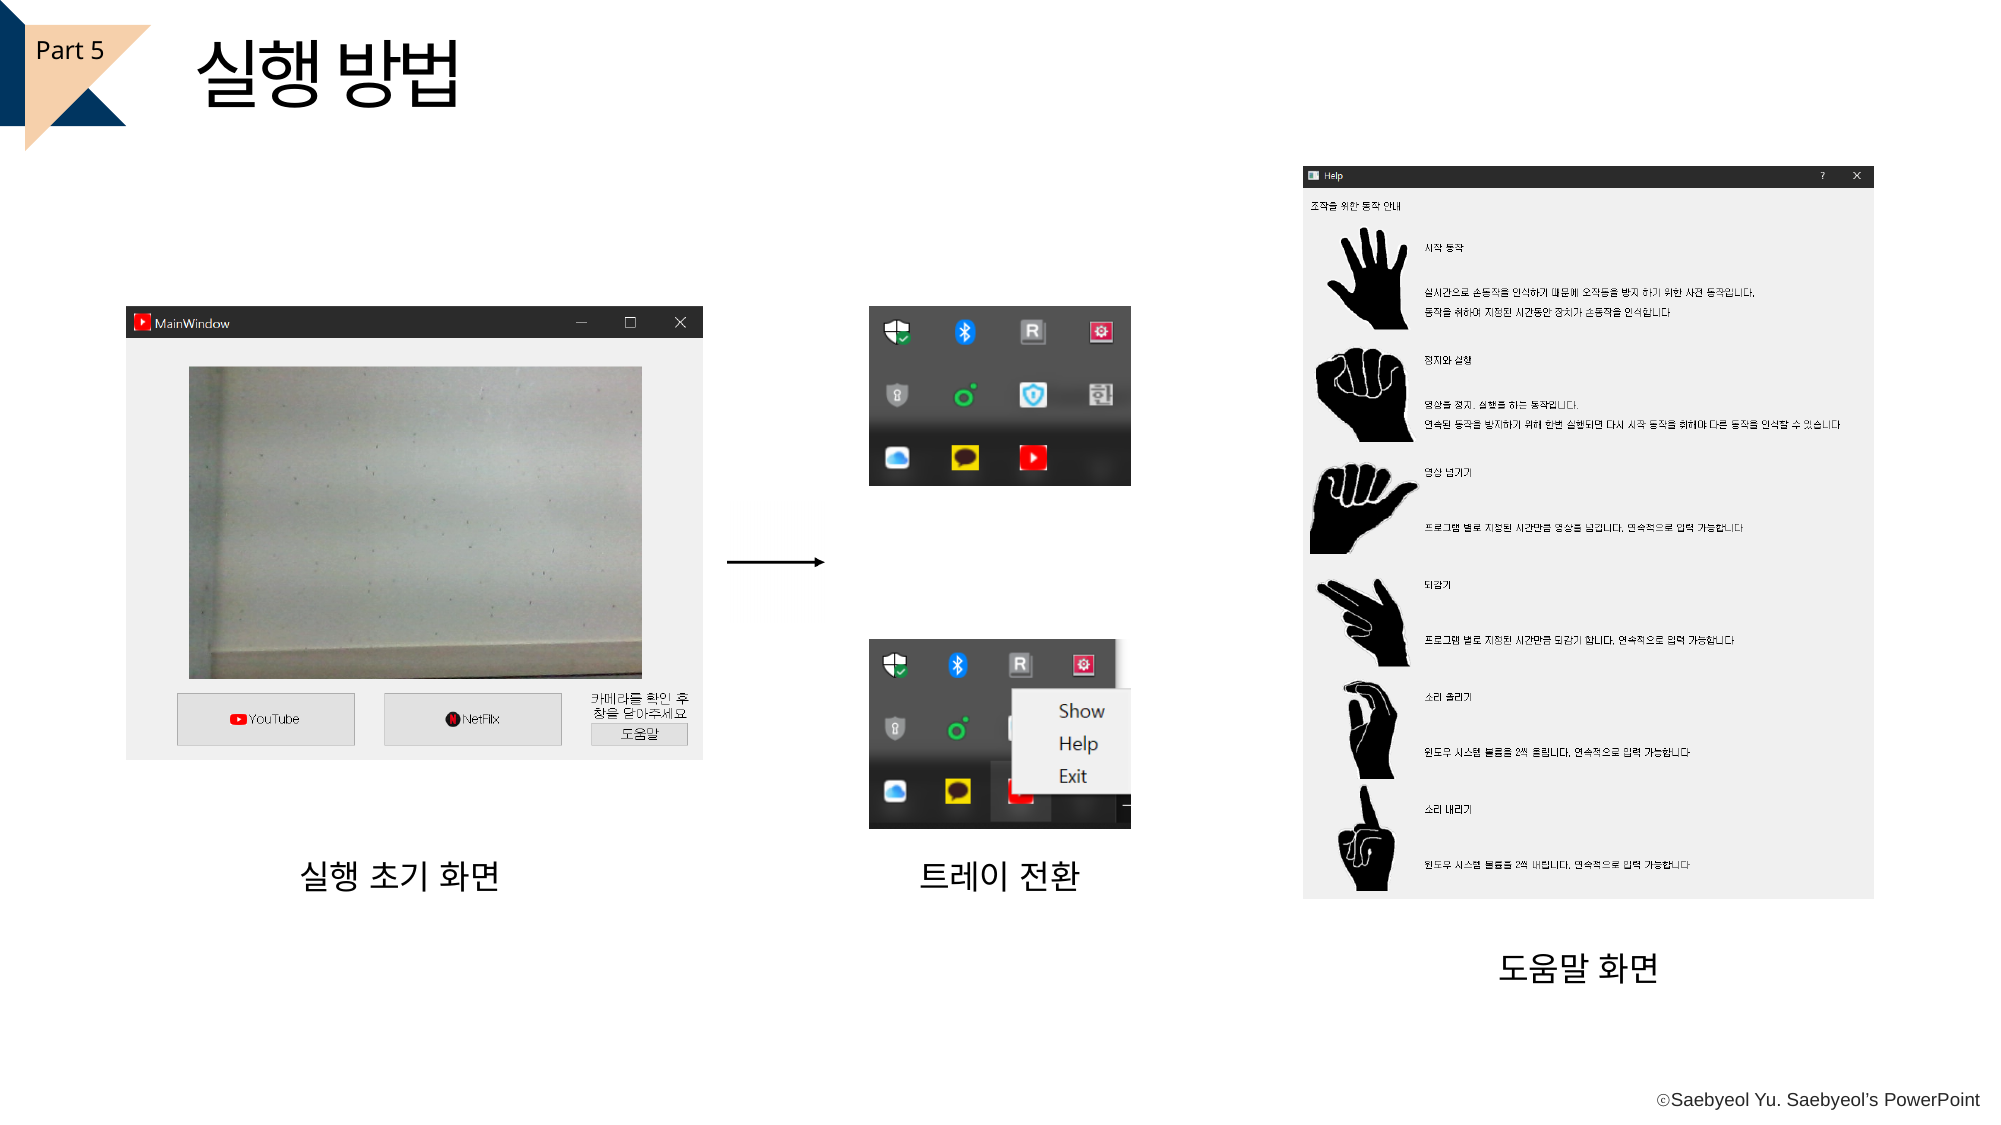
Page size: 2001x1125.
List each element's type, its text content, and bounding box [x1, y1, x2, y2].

text_box Part 5 [20, 27, 120, 73]
picture [1303, 166, 1874, 899]
text_box [24, 23, 154, 58]
text_box [0, 0, 25, 128]
text_box 실행 방법 [179, 19, 481, 125]
text_box [51, 88, 129, 128]
text_box [24, 73, 105, 154]
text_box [149, 305, 1866, 996]
picture [126, 305, 703, 760]
